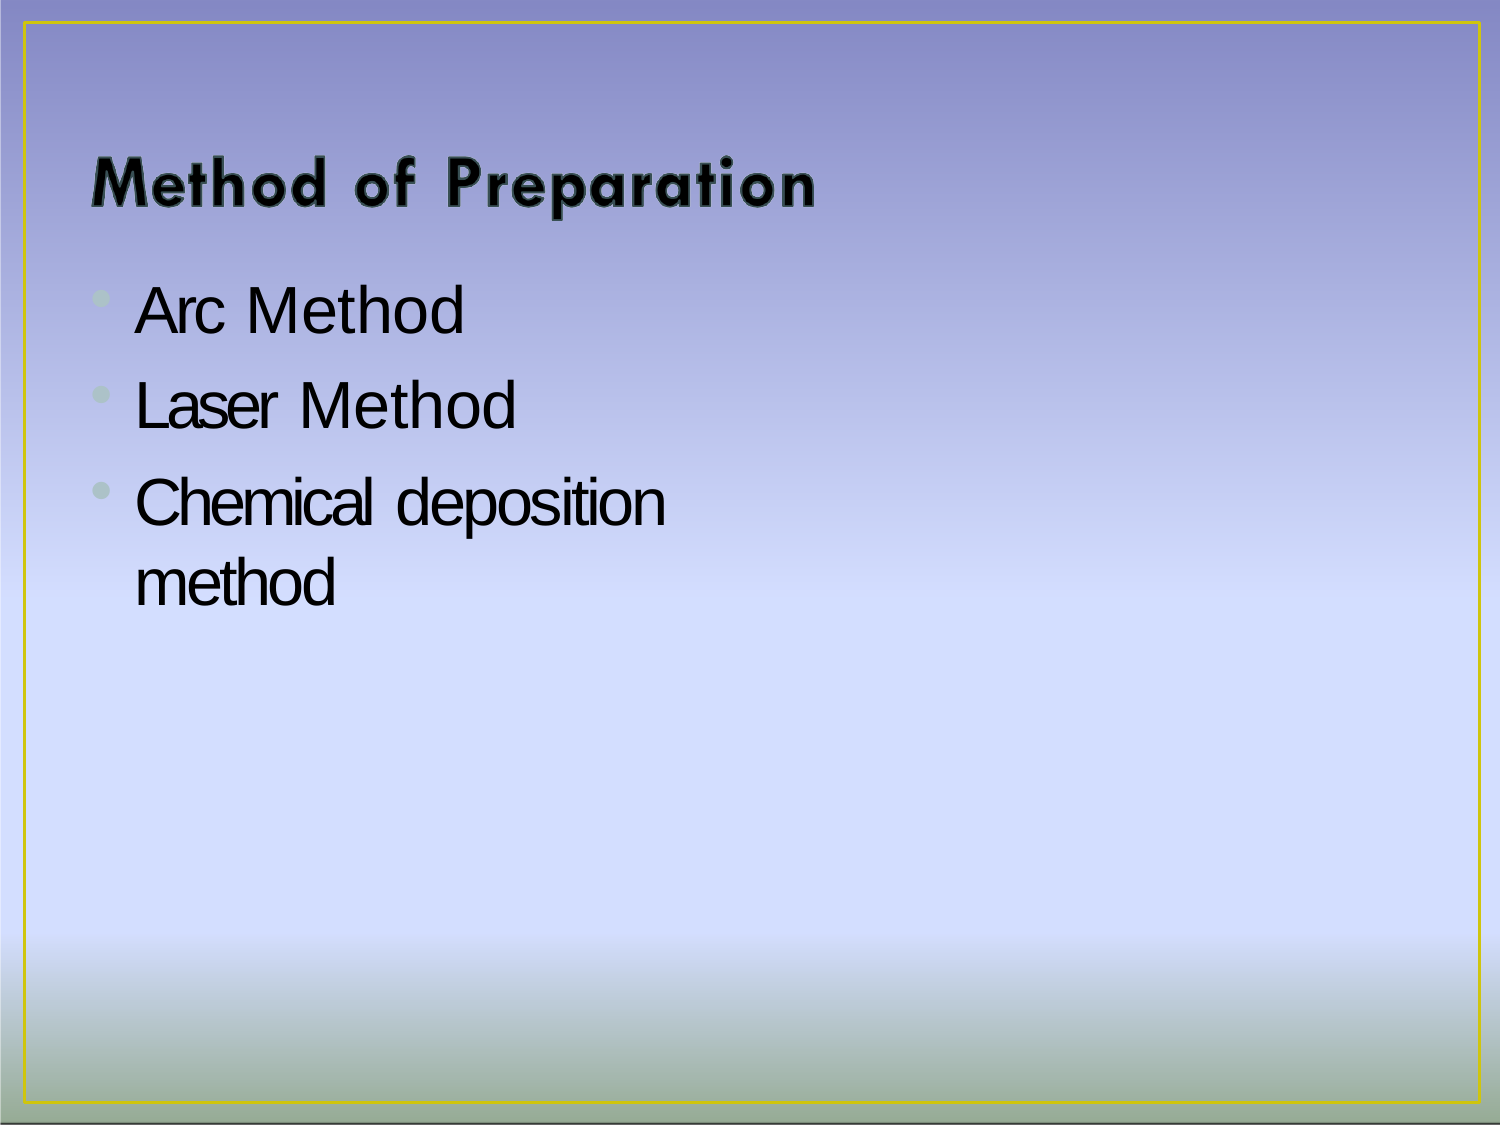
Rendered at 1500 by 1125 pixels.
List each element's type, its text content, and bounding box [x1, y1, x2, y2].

text_box Arc Method Laser Method Chemical deposition method [87, 248, 881, 619]
picture [0, 0, 1500, 1125]
